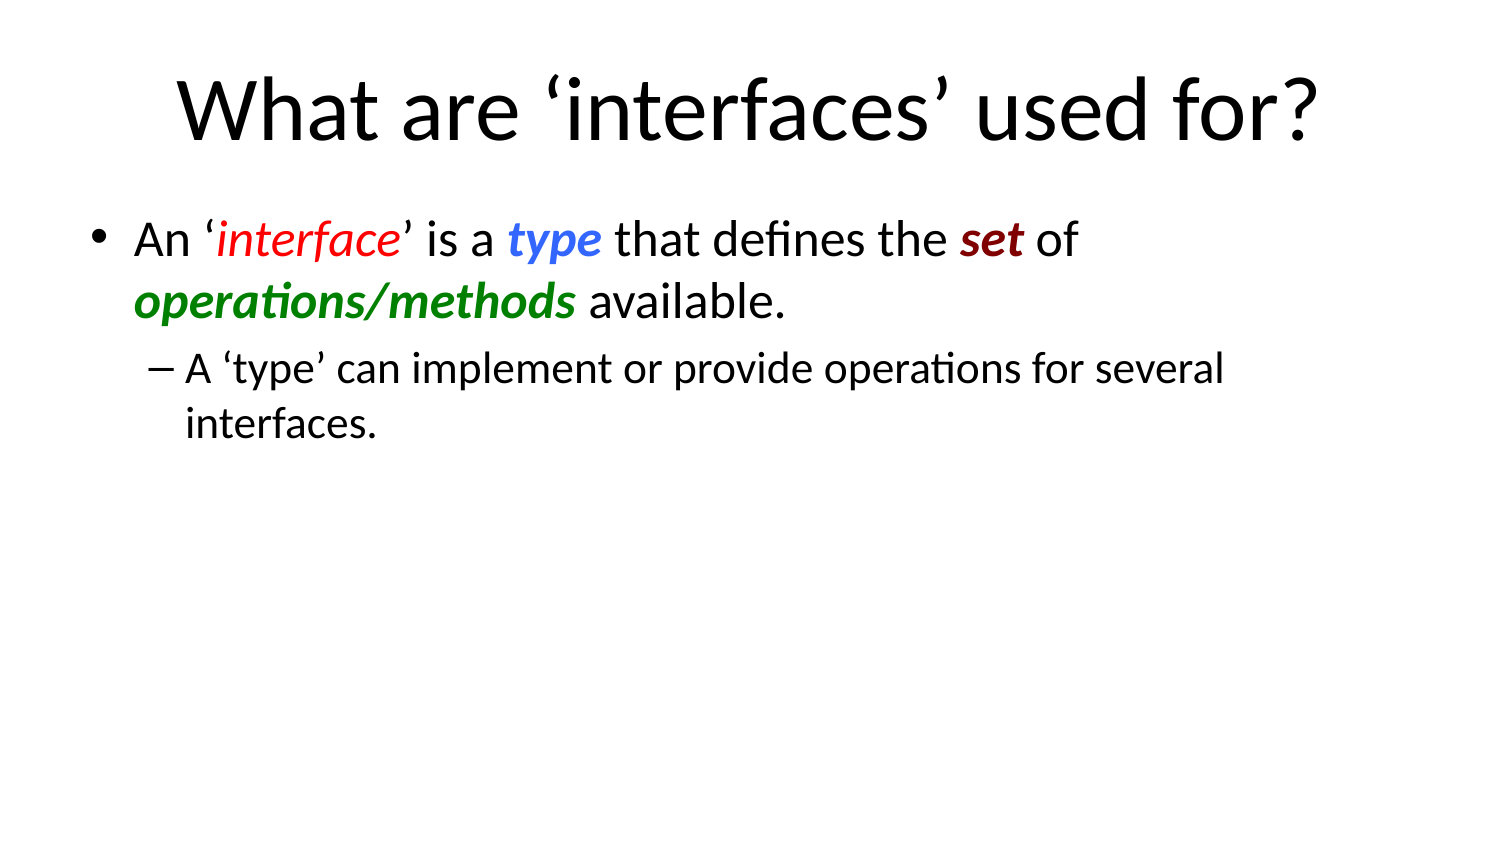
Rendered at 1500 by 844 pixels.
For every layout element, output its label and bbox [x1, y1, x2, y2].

list [75, 196, 1425, 456]
title [75, 33, 1425, 175]
